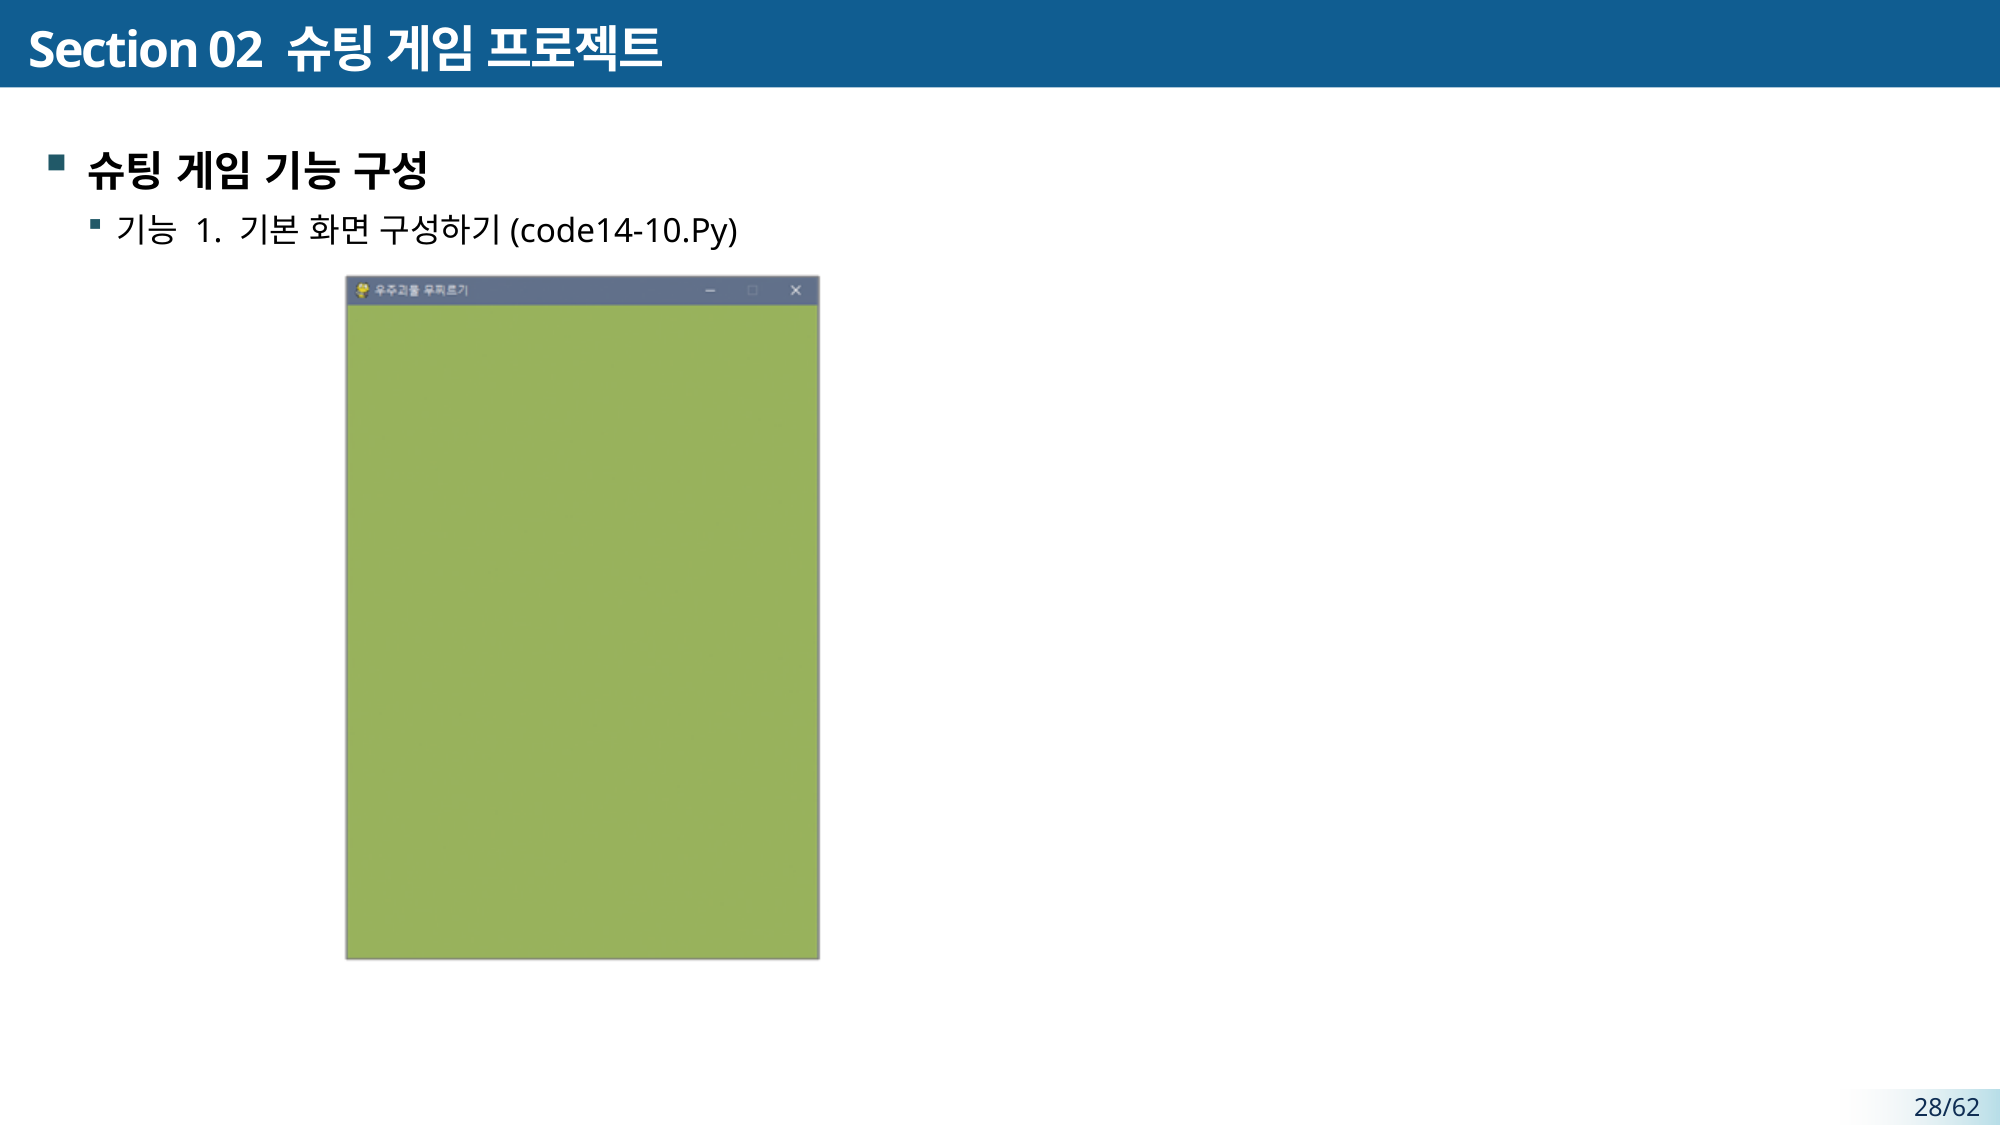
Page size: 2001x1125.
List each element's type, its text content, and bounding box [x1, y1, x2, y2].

title Section 02 슈팅 게임 프로젝트 [13, 8, 1717, 87]
list 슈팅 게임 기능 구성 기능 1. 기본 화면 구성하기(code14-10.Py) [13, 126, 1975, 1057]
picture [342, 266, 825, 966]
